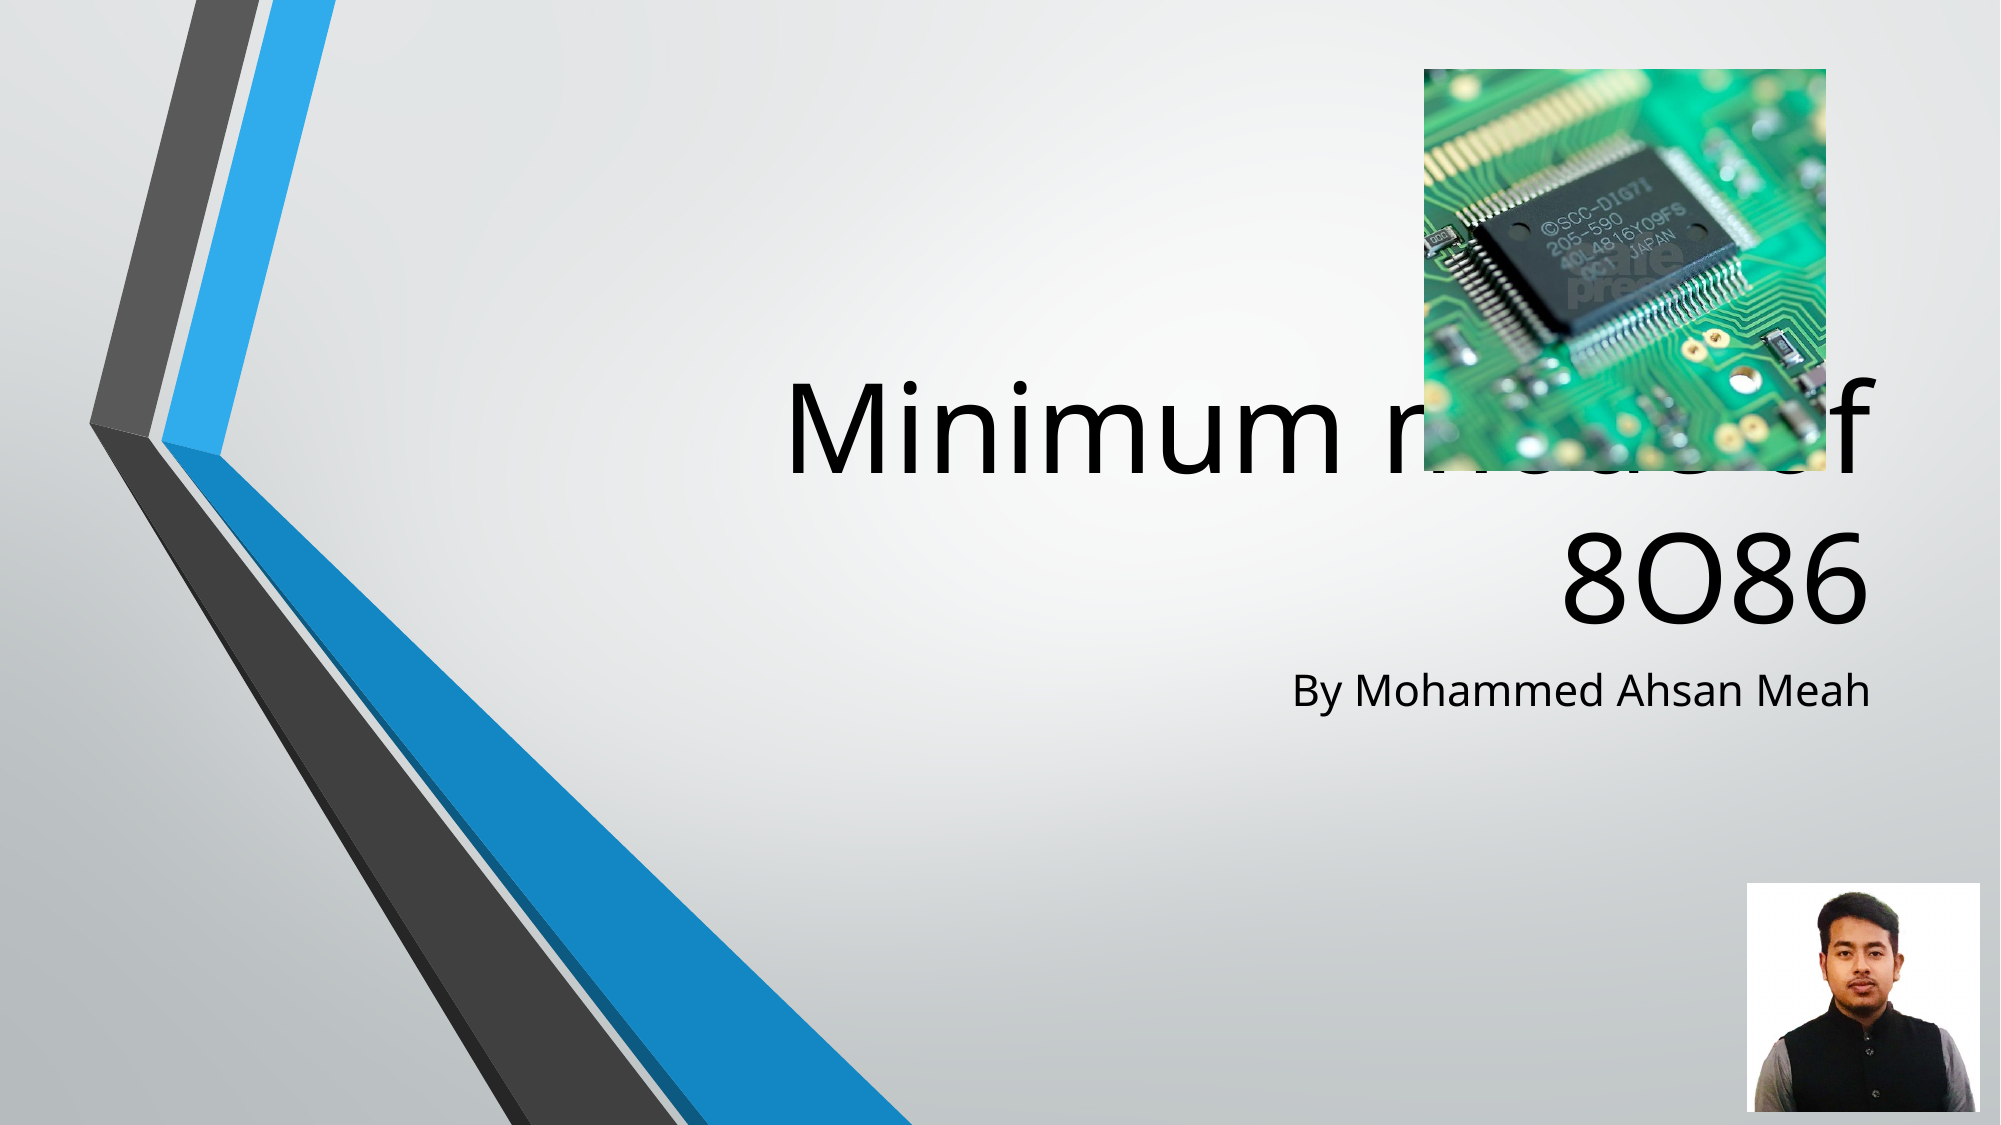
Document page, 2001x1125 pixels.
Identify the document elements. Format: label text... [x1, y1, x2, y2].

picture [1746, 883, 1980, 1112]
title Minimum mode of 8O86 [480, 226, 1887, 656]
subtitle By Mohammed Ahsan Meah [740, 655, 1887, 884]
picture [1424, 68, 1826, 471]
